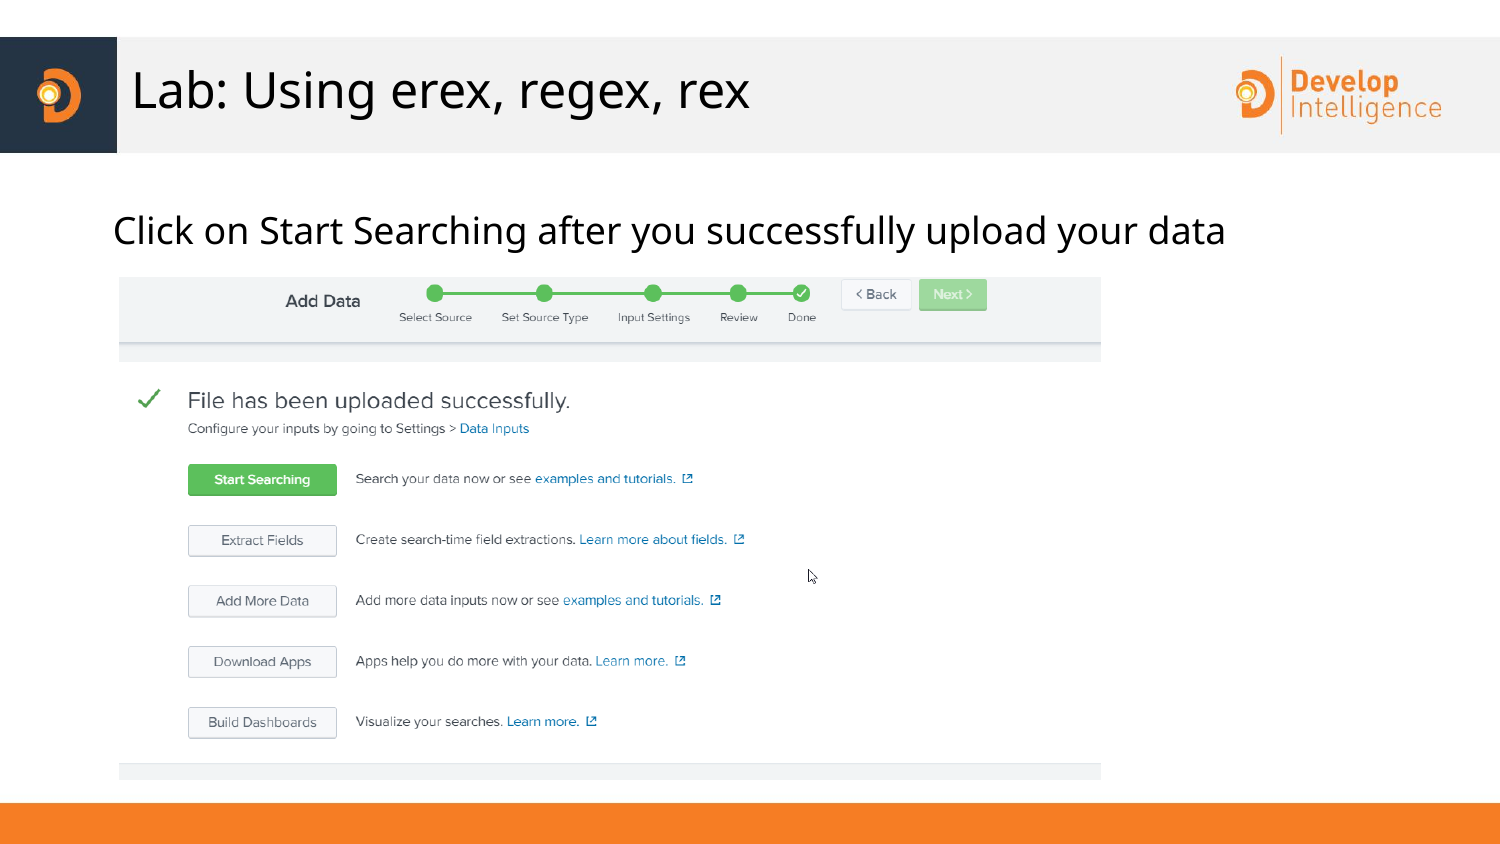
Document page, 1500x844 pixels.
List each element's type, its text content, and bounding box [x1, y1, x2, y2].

title Lab: Using erex, regex, rex [119, 36, 1112, 149]
picture [0, 0, 1500, 844]
list Click on Start Searching after you successfully upload your data [101, 198, 1279, 762]
